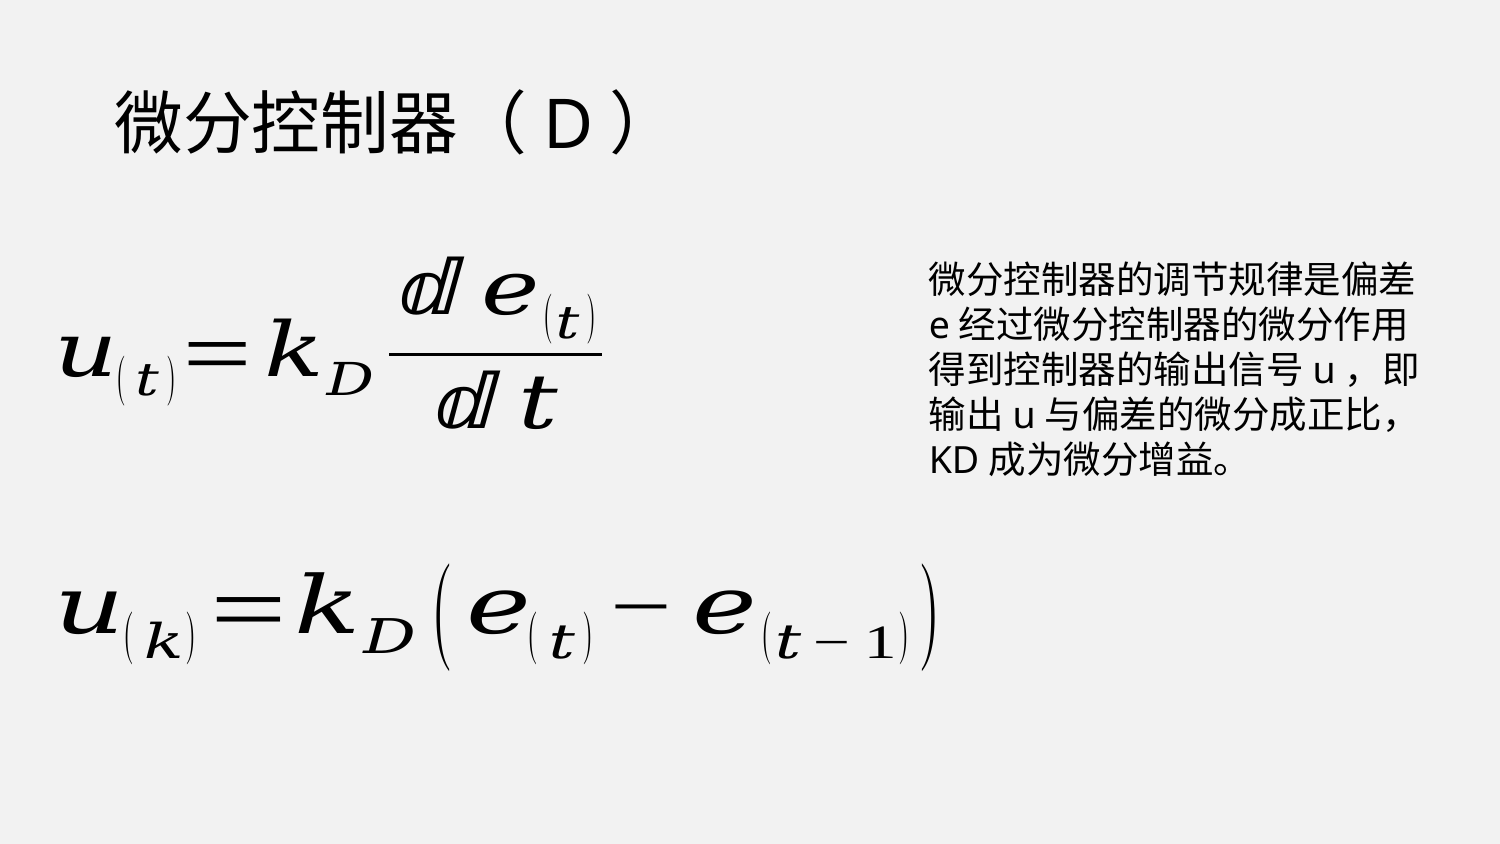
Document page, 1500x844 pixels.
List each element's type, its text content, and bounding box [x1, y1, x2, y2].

text_box 微分控制器的调节规律是偏差e经过微分控制器的微分作用得到控制器的输出信号u，即输出u与偏差的微分成正比，KD成为微分增益。 [913, 248, 1446, 489]
title 微分控制器（D） [103, 44, 1397, 208]
